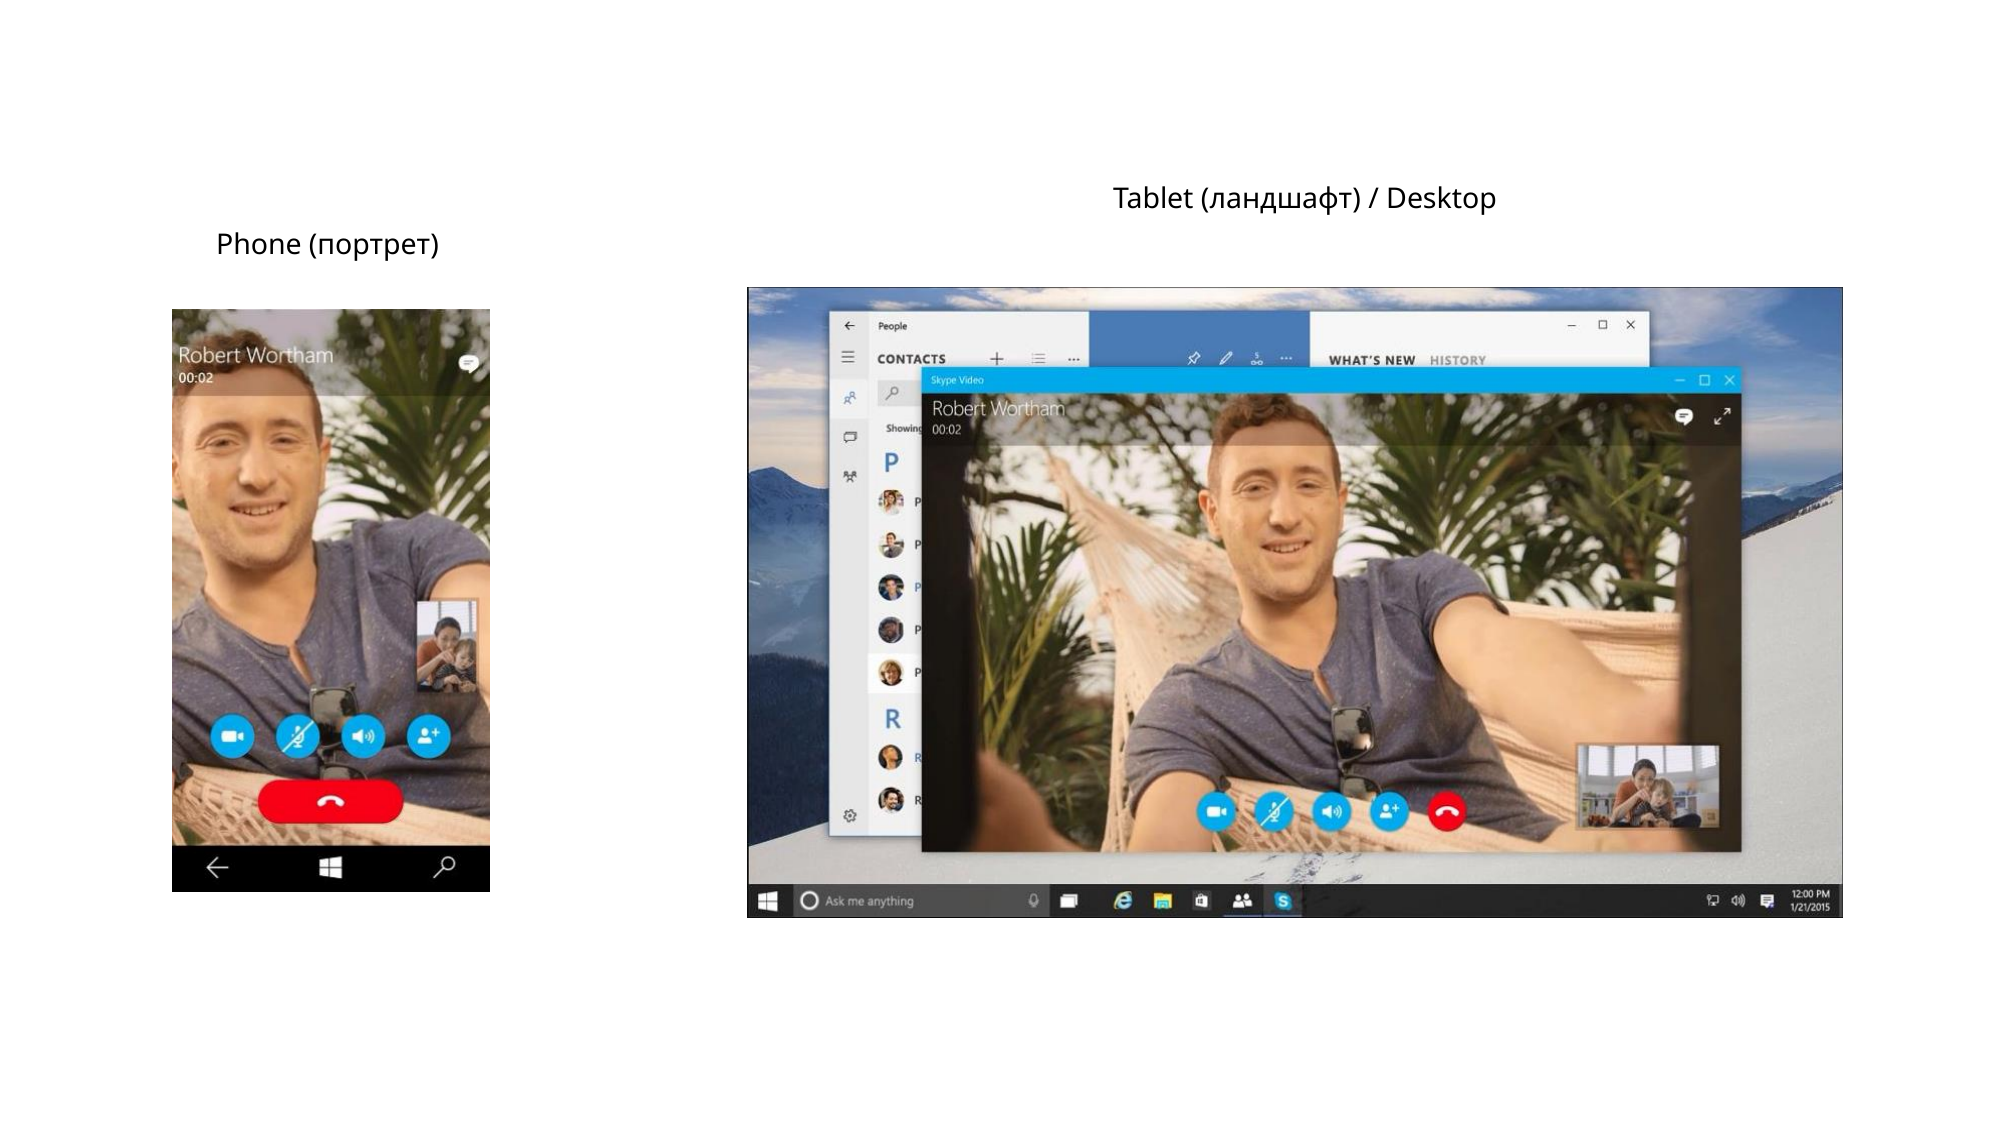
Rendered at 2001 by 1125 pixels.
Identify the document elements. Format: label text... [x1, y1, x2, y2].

picture [747, 287, 1843, 918]
picture [172, 309, 490, 892]
text_box Tablet (ландшафт) / Desktop [765, 172, 1845, 222]
text_box Phone (портрет) [131, 218, 524, 268]
